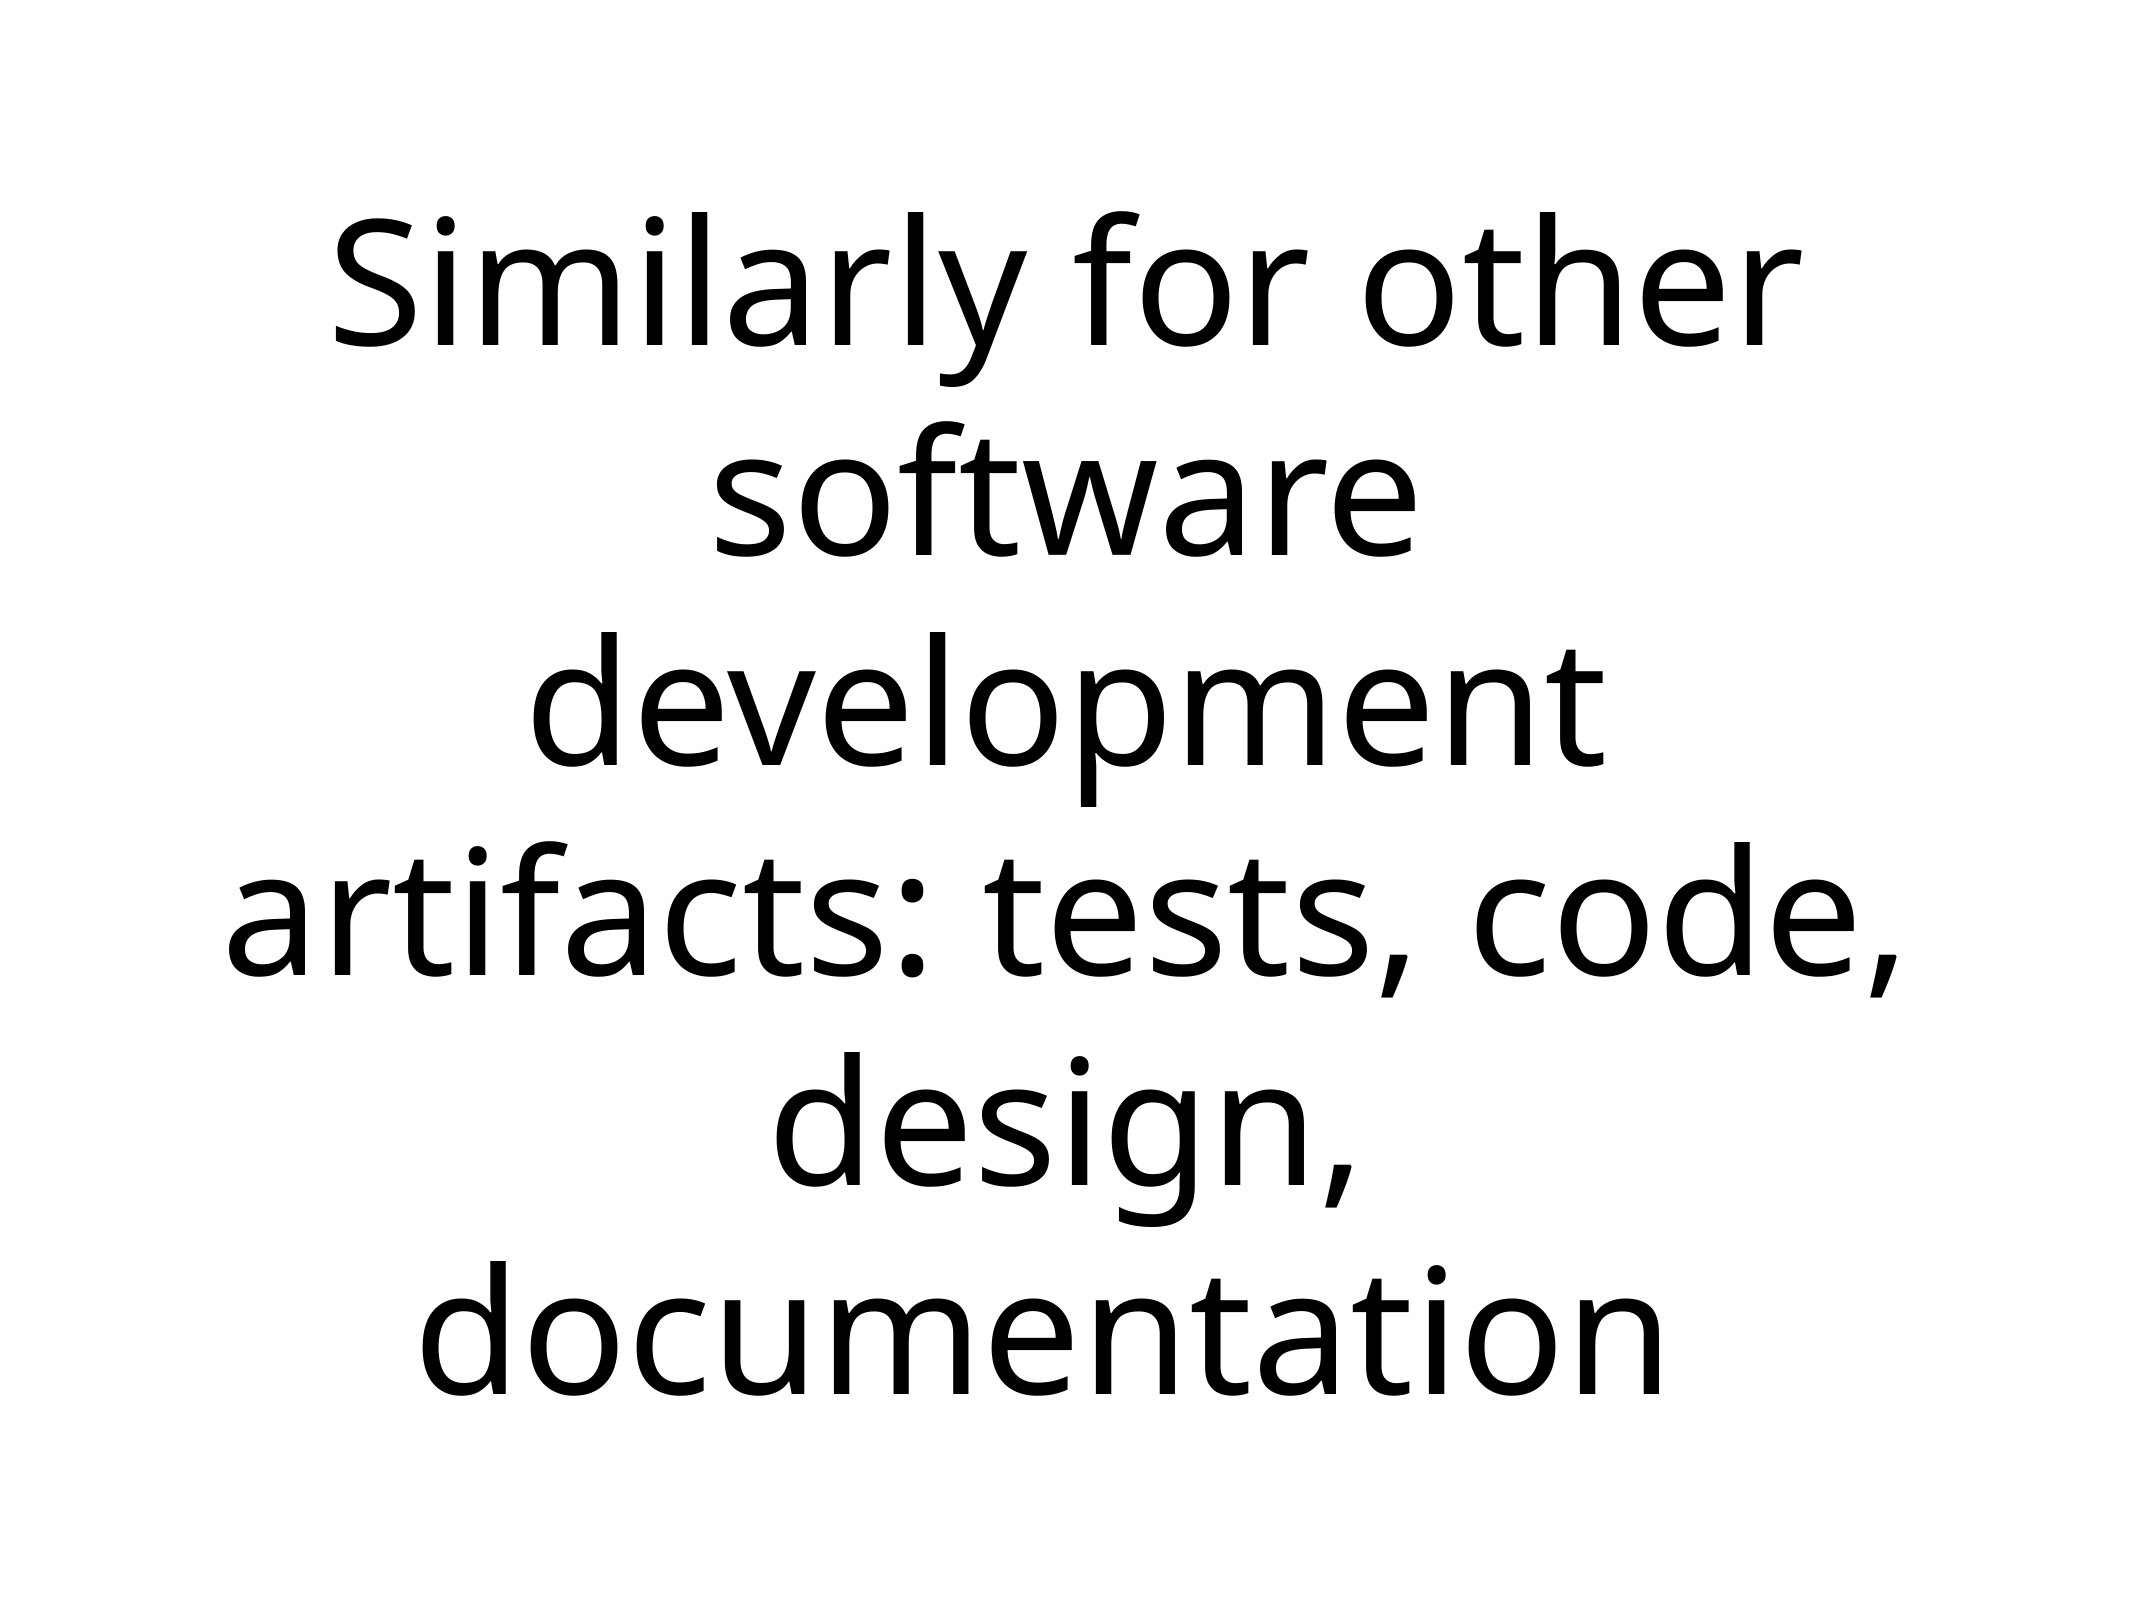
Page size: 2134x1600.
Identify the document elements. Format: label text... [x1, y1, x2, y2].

title Similarly for other software development artifacts: tests, code, design, documentation [207, 310, 1926, 1290]
